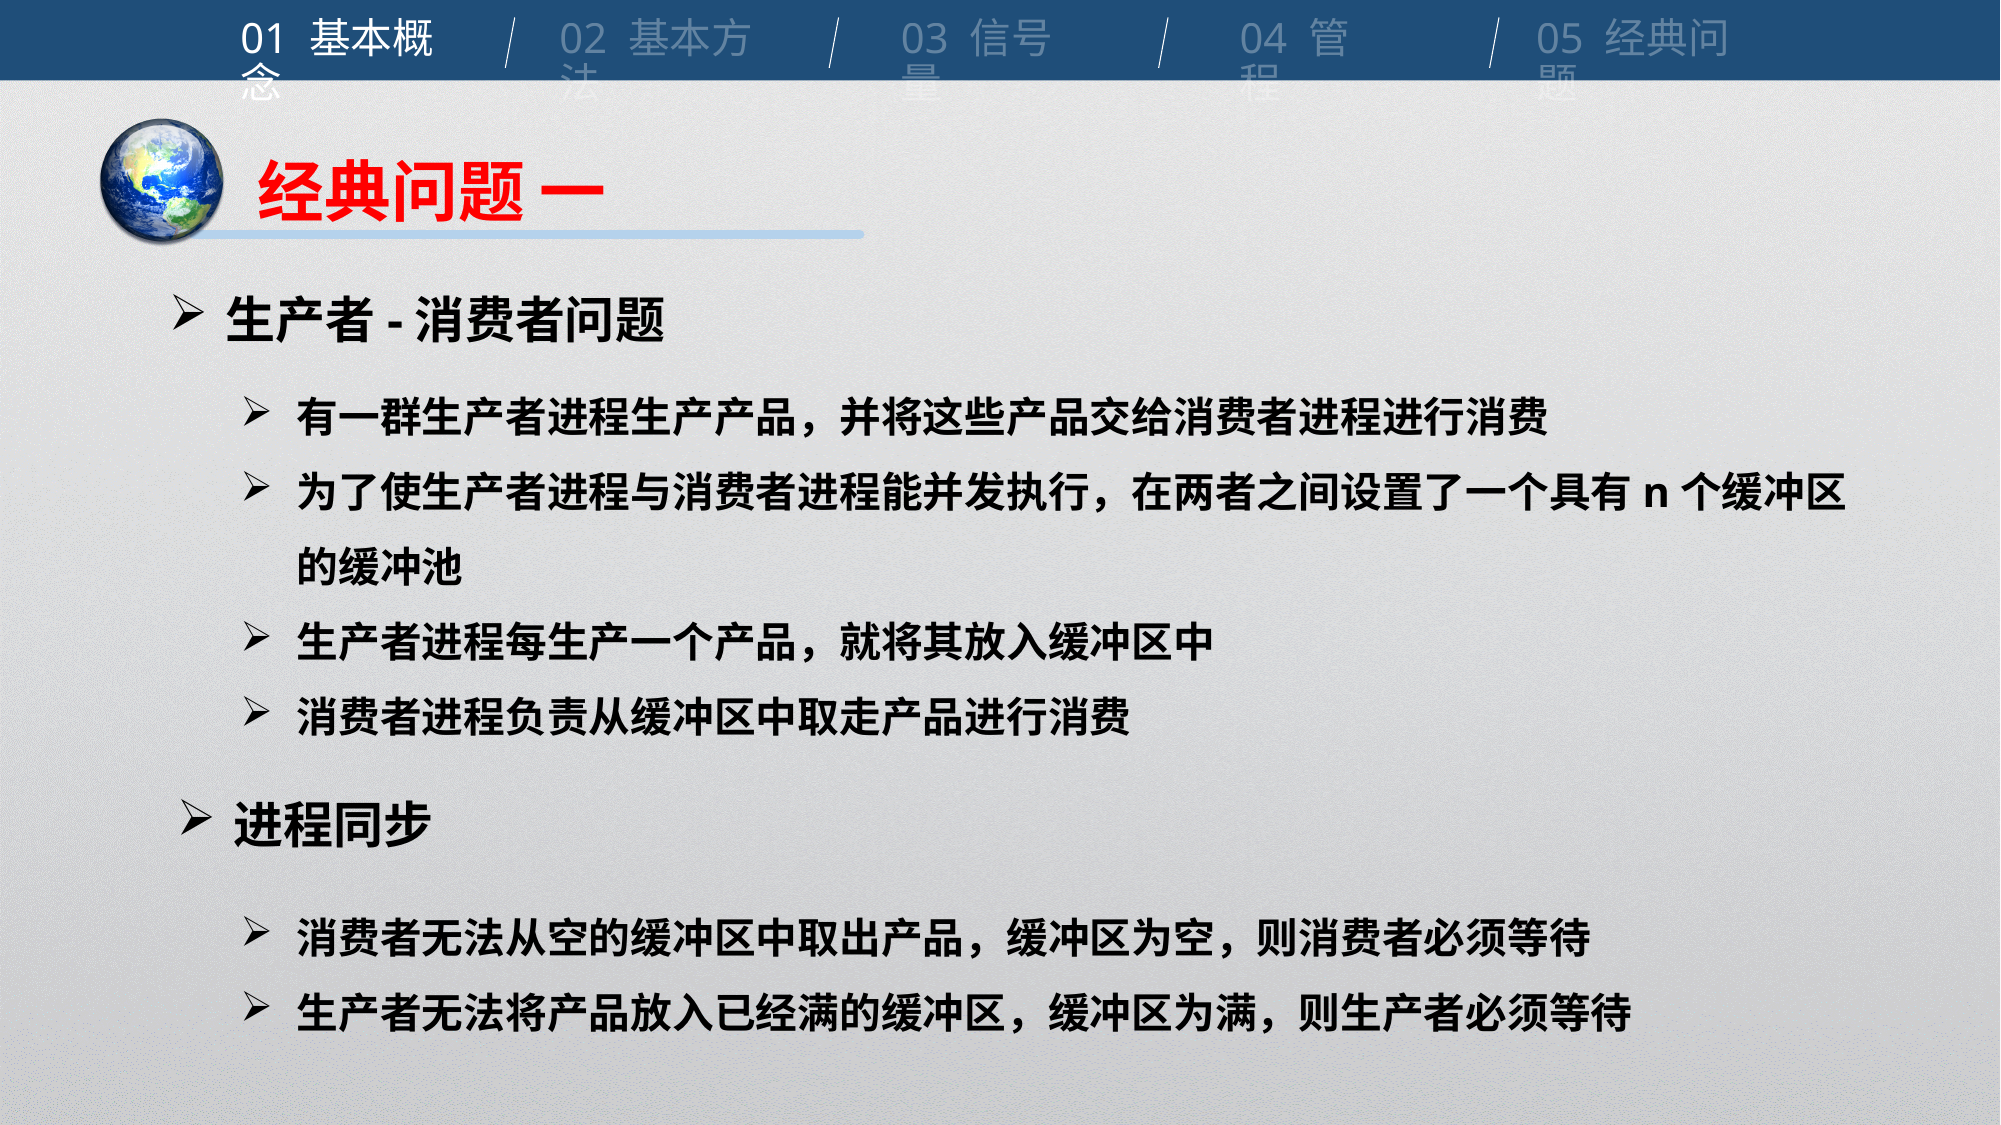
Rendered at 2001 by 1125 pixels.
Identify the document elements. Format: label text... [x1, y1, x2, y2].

picture [0, 0, 2001, 1125]
list 04 管程 [1224, 9, 1398, 71]
text_box 进程同步 [162, 756, 449, 861]
text_box 有一群生产者进程生产产品，并将这些产品交给消费者进程进行消费 为了使生产者进程与消费者进程能并发执行，在两者之间设置了一个具有n个缓冲区的缓冲池 生产者进程每生产一个产品，就将其放入缓冲区中 消费者进程负责从缓冲区中取走产品进行消费 [225, 358, 1883, 749]
list 02 基本方法 [544, 9, 802, 71]
text_box 生产者-消费者问题 [153, 250, 680, 356]
text_box 消费者无法从空的缓冲区中取出产品，缓冲区为空，则消费者必须等待 生产者无法将产品放入已经满的缓冲区，缓冲区为满，则生产者必须等待 [225, 879, 1883, 1044]
list 05 经典问题 [1521, 10, 1779, 71]
text_box 经典问题 一 [243, 142, 622, 238]
list 01 基本概念 [225, 9, 483, 71]
list 03 信号量 [886, 9, 1101, 71]
